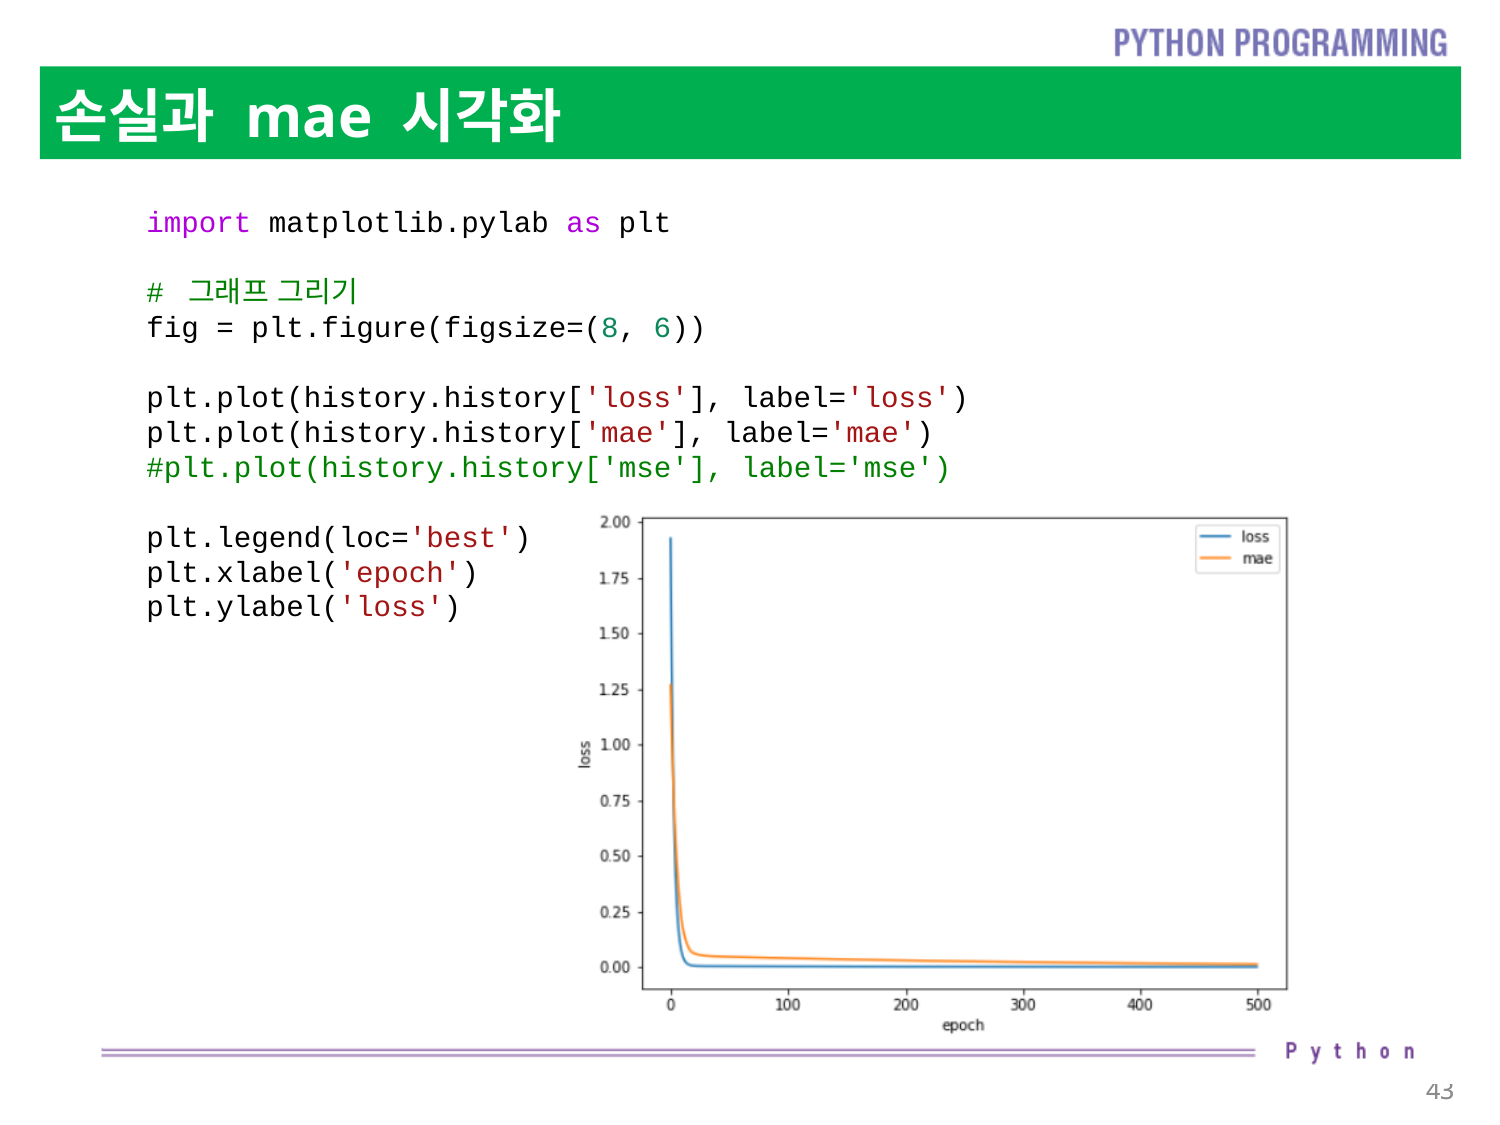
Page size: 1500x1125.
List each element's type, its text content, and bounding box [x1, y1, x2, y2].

text_box import matplotlib.pylab as plt # 그래프 그리기 fig = plt.figure(figsize=(8, 6)) plt.plot(history.history['loss'], label='loss') plt.plot(history.history['mae'], label='mae') #plt.plot(history.history['mse'], label='mse') plt.legend(loc='best') plt.xlabel('epoch') plt.ylabel('loss') [131, 195, 1233, 631]
title 손실과 mae 시각화 [39, 76, 1444, 152]
slide_number 43 [1119, 1071, 1470, 1112]
picture [18, 506, 1483, 1084]
picture [1106, 13, 1462, 66]
